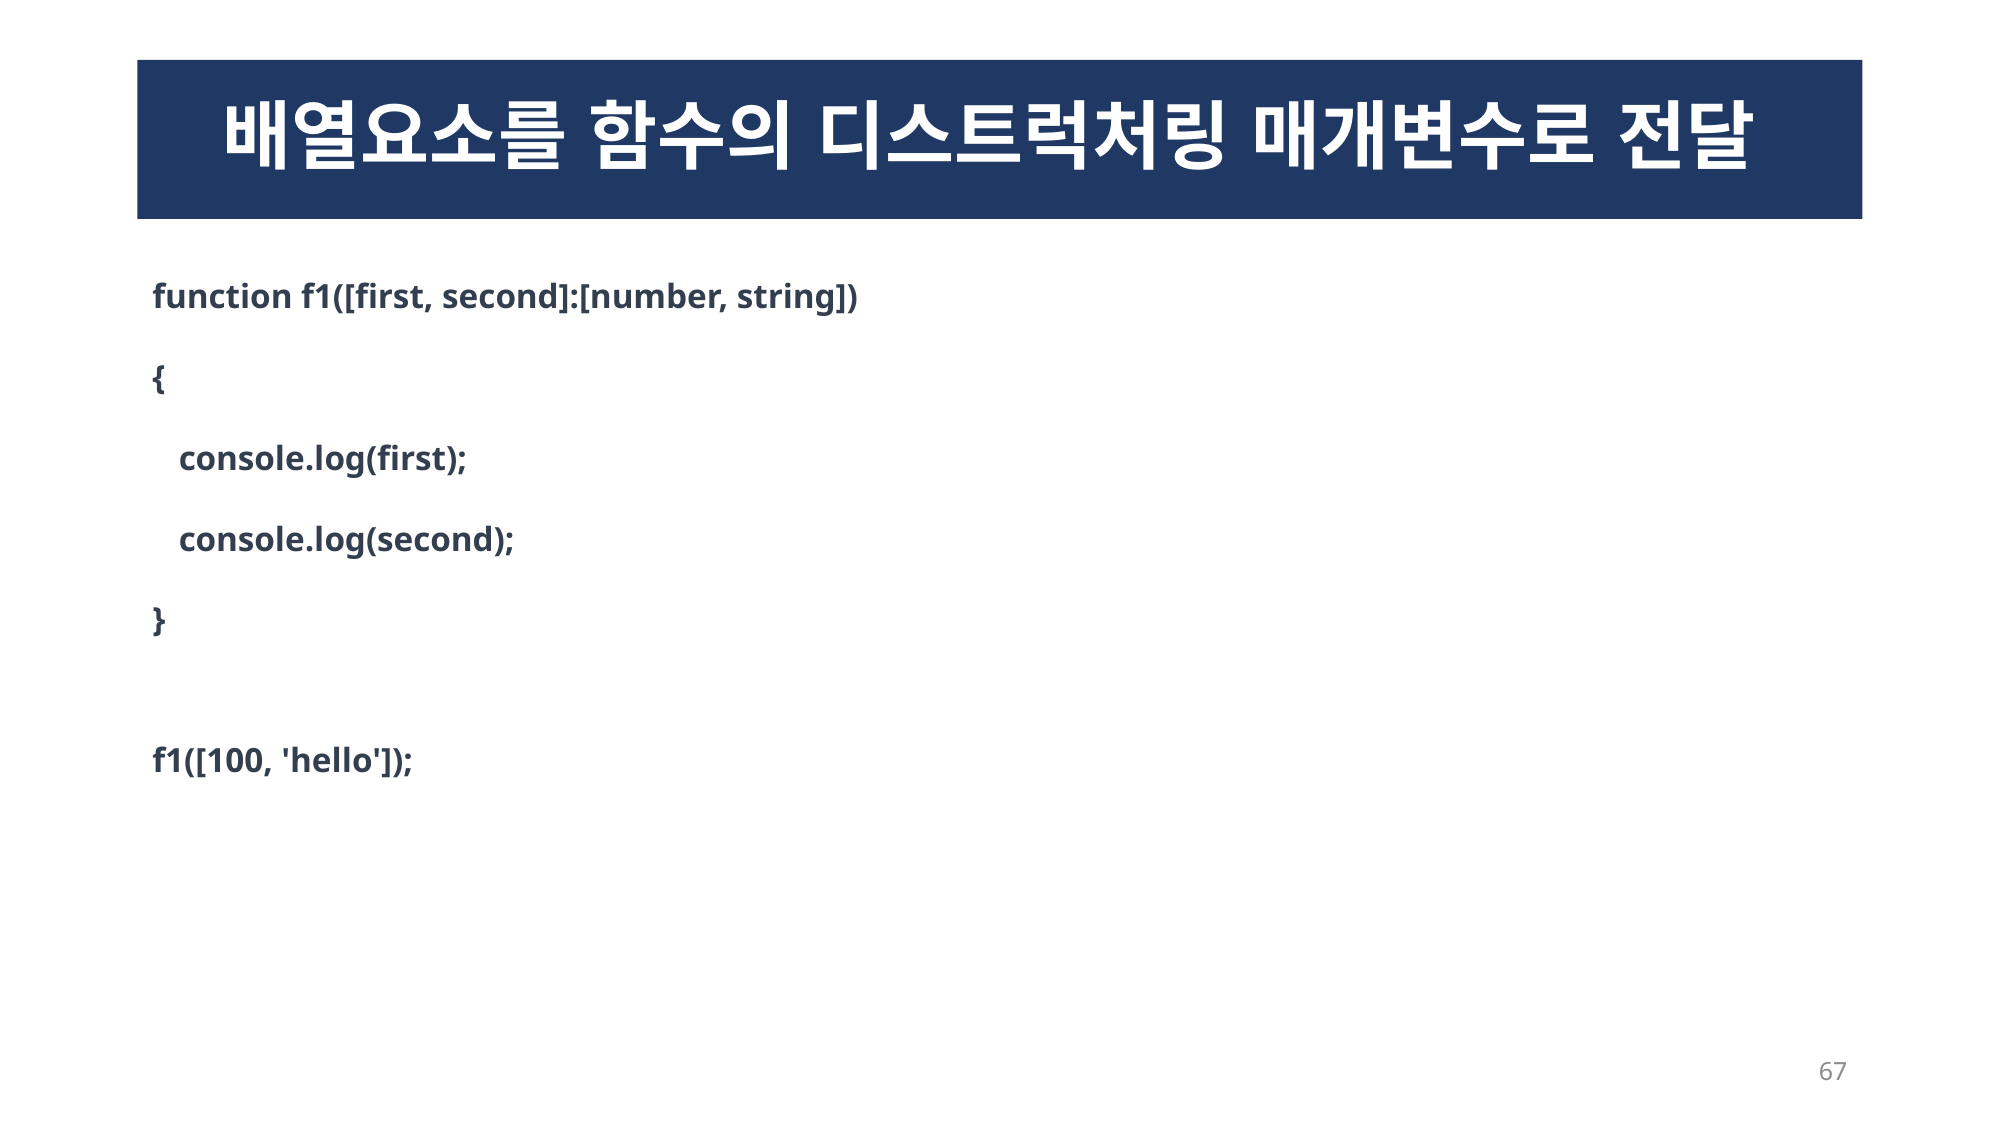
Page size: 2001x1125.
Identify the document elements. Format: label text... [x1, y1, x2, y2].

title 배열요소를 함수의 디스트럭처링 매개변수로 전달 [137, 59, 1863, 219]
list function f1([first, second]:[number, string]) { console.log(first); console.log(second); } f1([100, 'hello']); [137, 248, 1863, 1014]
slide_number 67 [1412, 1042, 1863, 1103]
